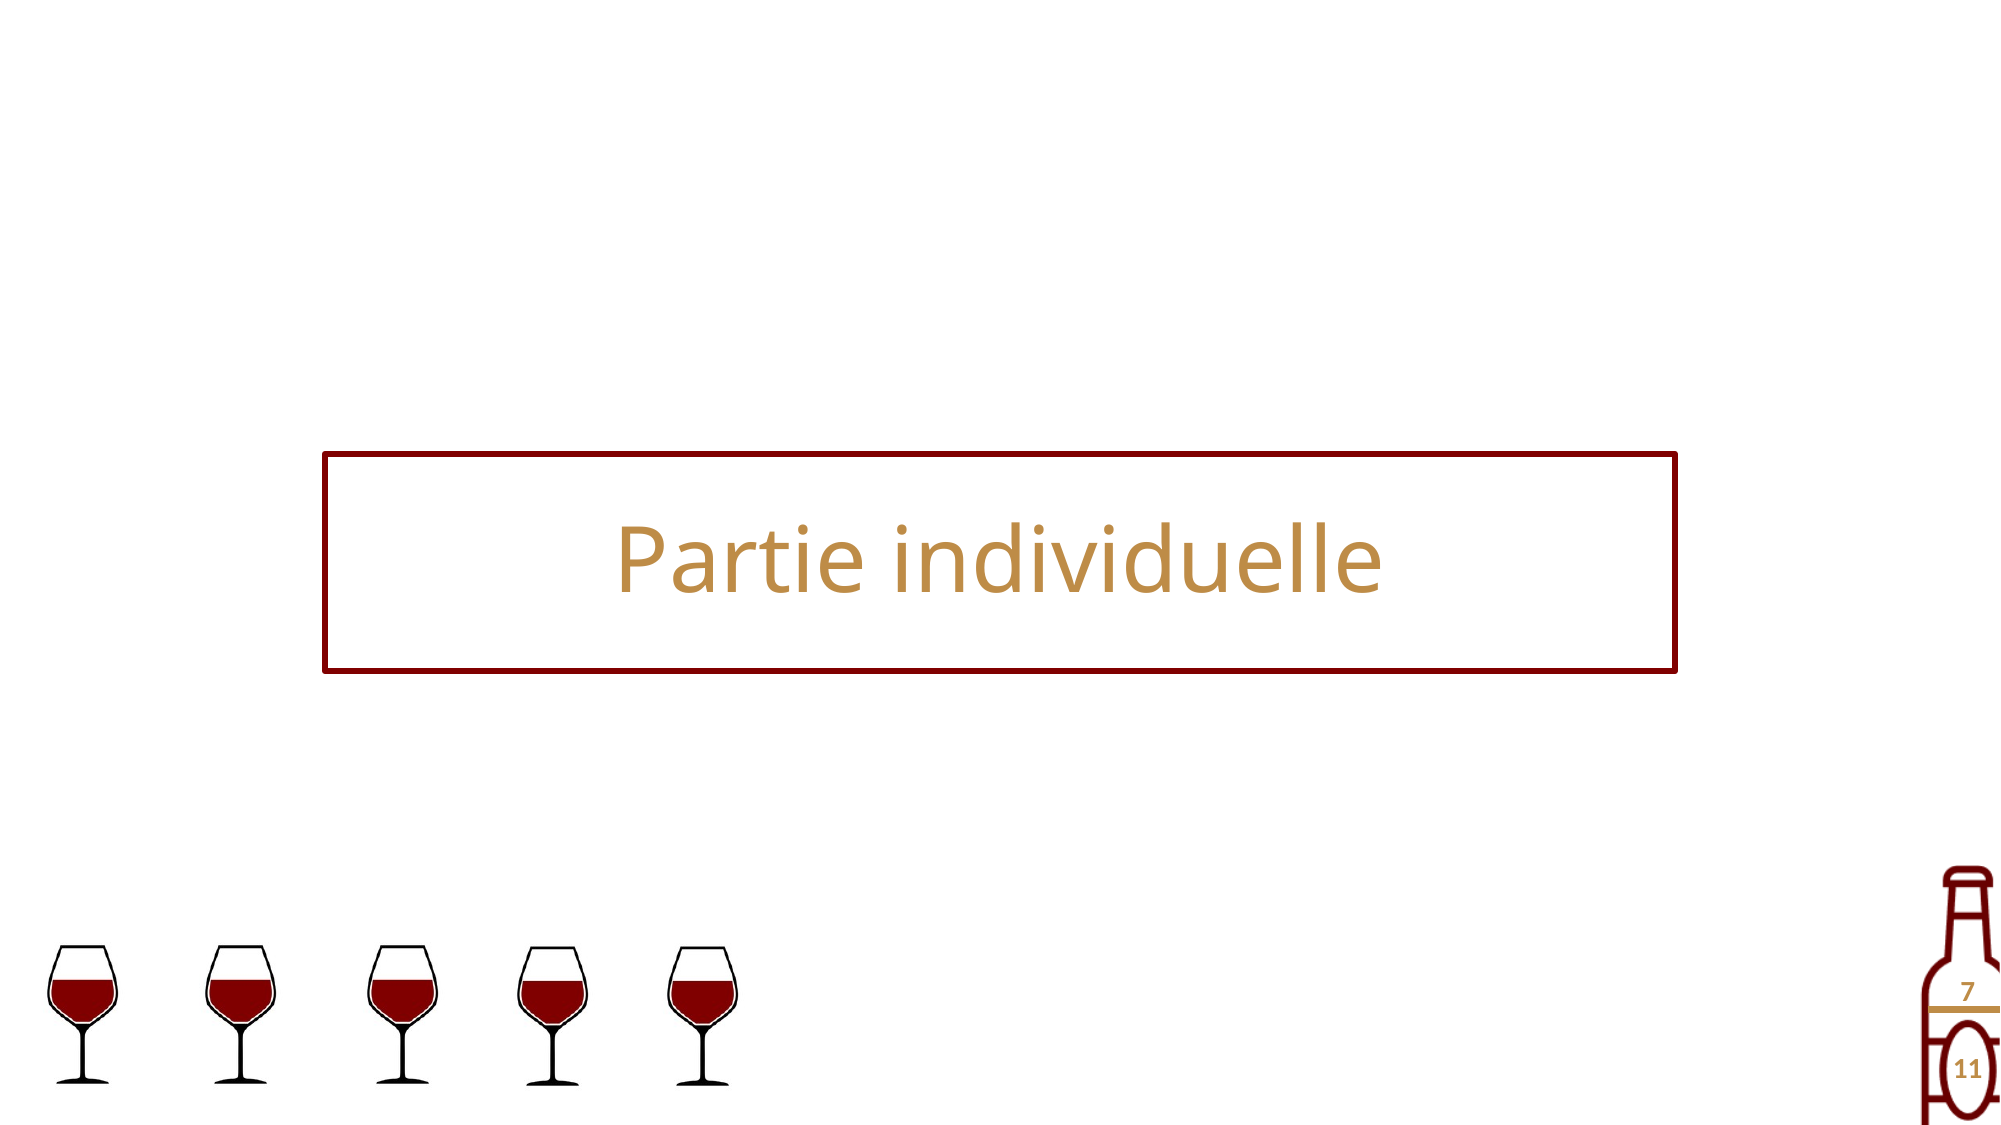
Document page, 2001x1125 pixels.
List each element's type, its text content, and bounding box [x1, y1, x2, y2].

picture [511, 935, 598, 1099]
picture [661, 935, 748, 1099]
picture [361, 933, 448, 1098]
picture [41, 933, 128, 1098]
picture [198, 933, 286, 1098]
title Partie individuelle [324, 453, 1675, 672]
picture [1905, 865, 2000, 1125]
